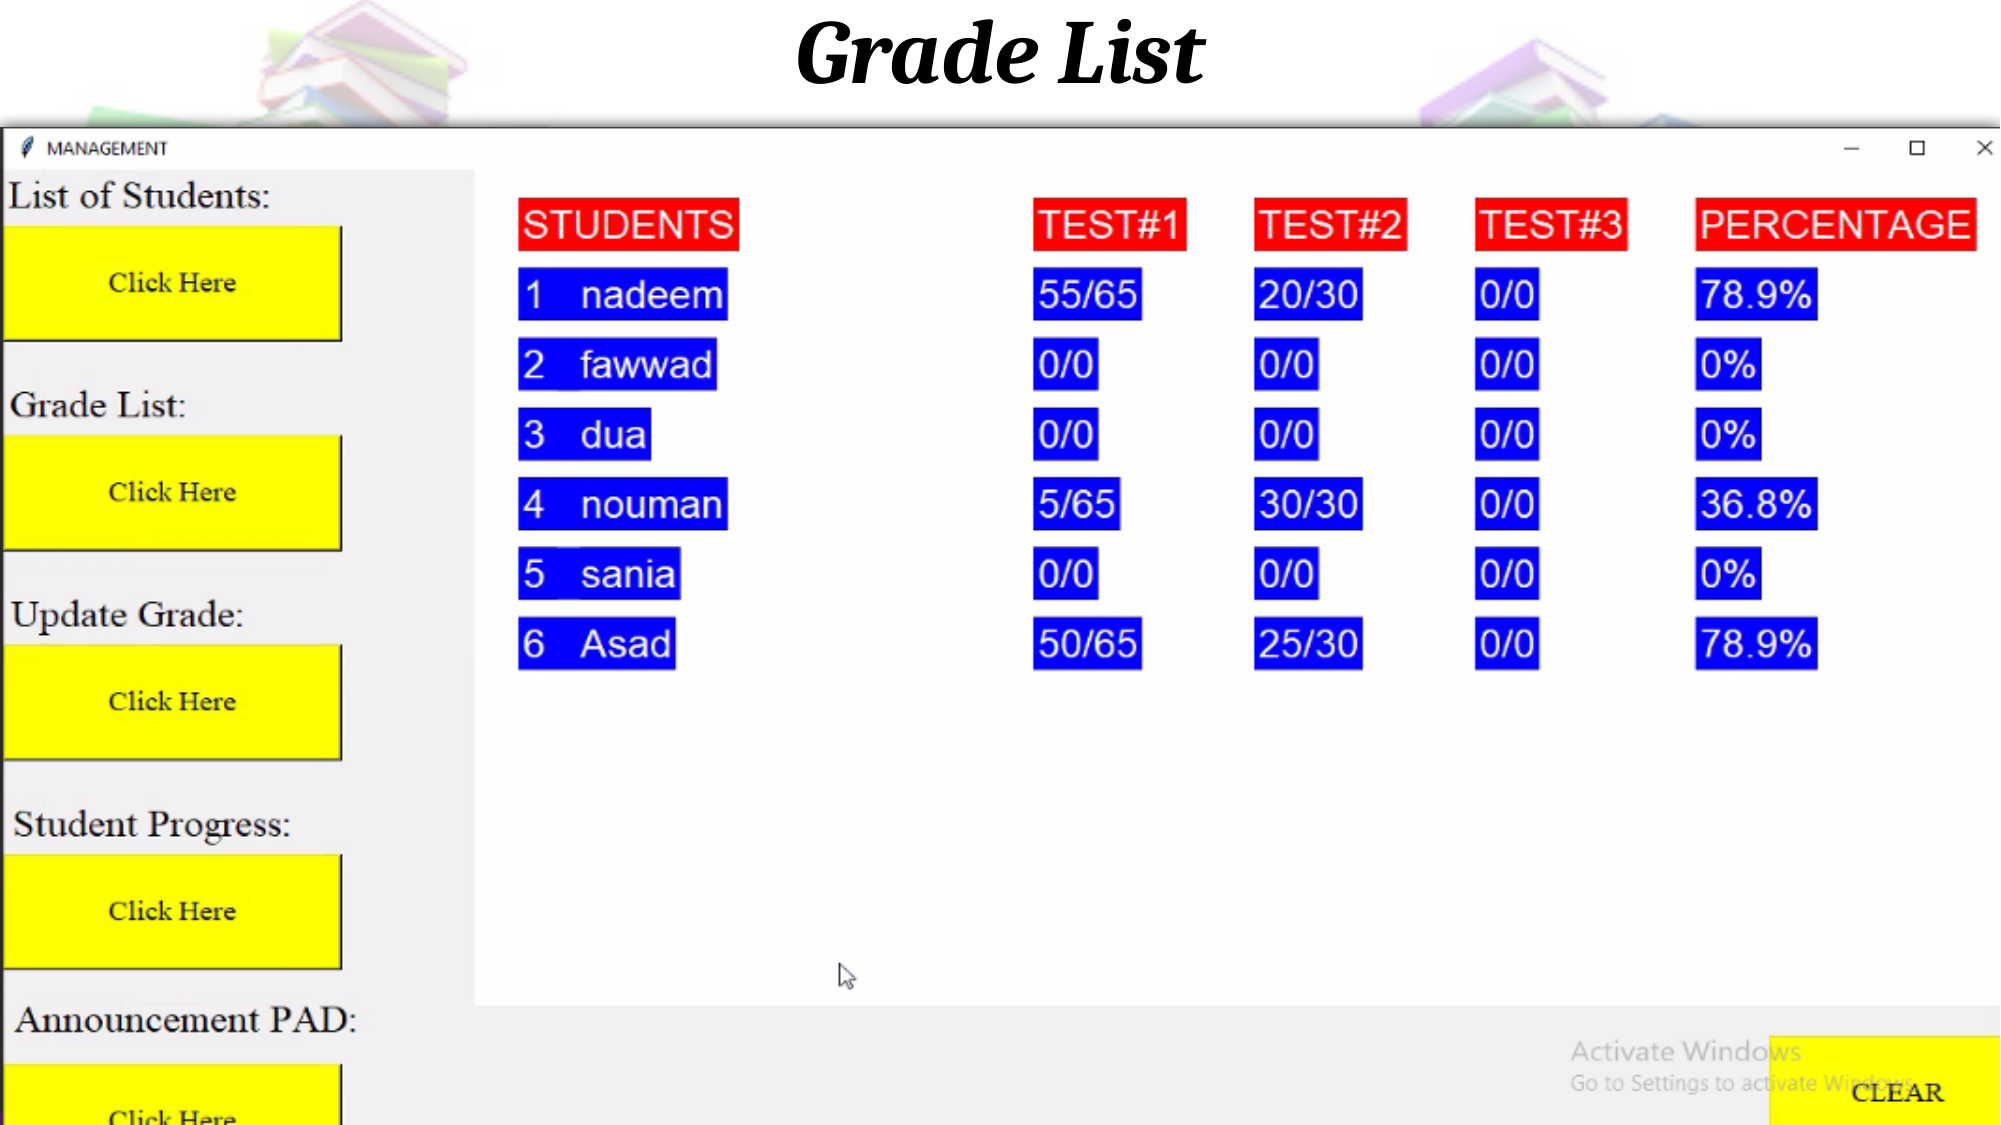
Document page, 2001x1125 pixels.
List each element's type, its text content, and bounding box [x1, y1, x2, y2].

title Grade List [0, 0, 2000, 116]
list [0, 127, 2000, 1125]
